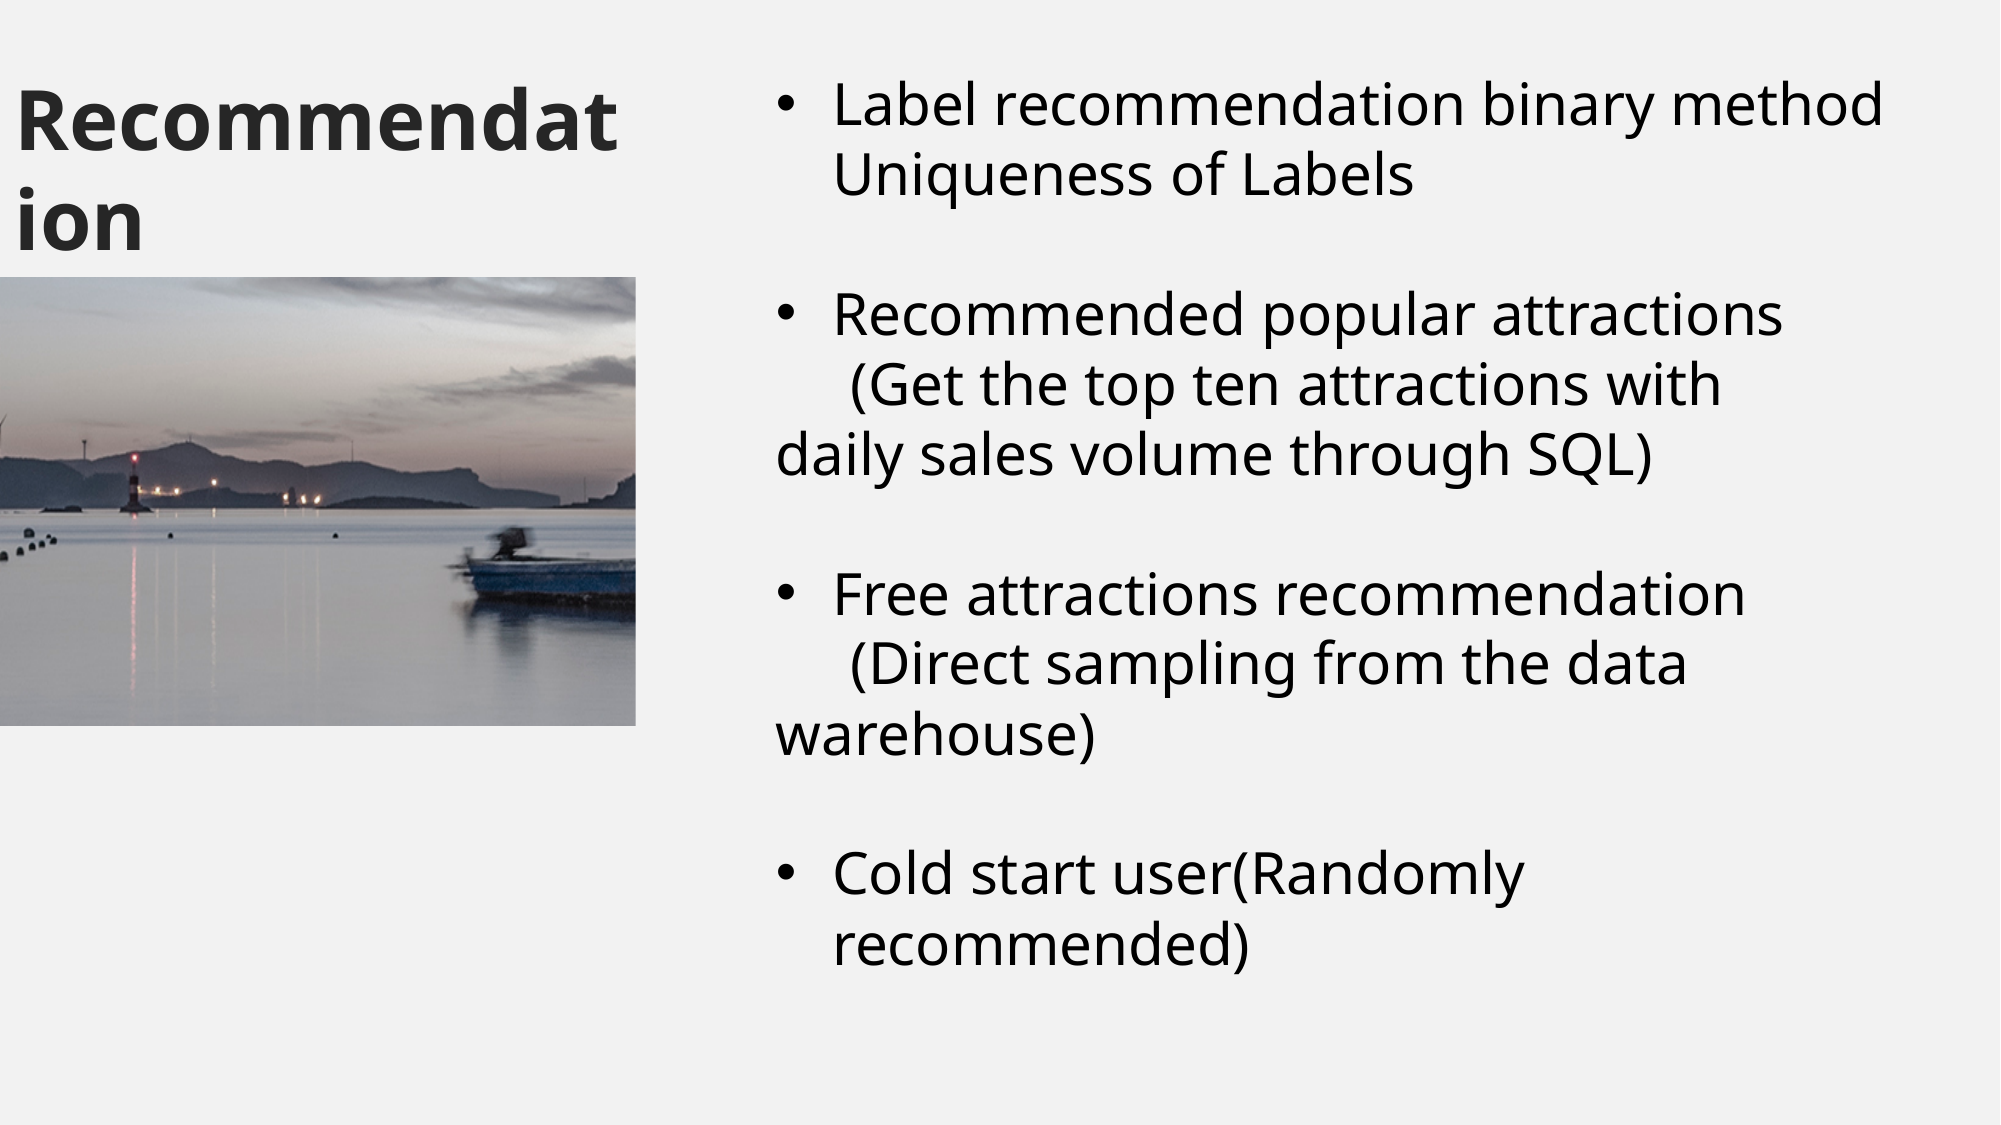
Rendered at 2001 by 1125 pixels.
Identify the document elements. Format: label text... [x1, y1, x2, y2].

picture [0, 277, 636, 726]
text_box Recommendation Algorithms [0, 59, 643, 375]
text_box Label recommendation binary method Uniqueness of Labels Recommended popular attractions (Get the top ten attractions with daily sales volume through SQL) Free attractions recommendation (Direct sampling from the data warehouse) Cold start user(Randomly recommended) [761, 59, 1927, 1054]
